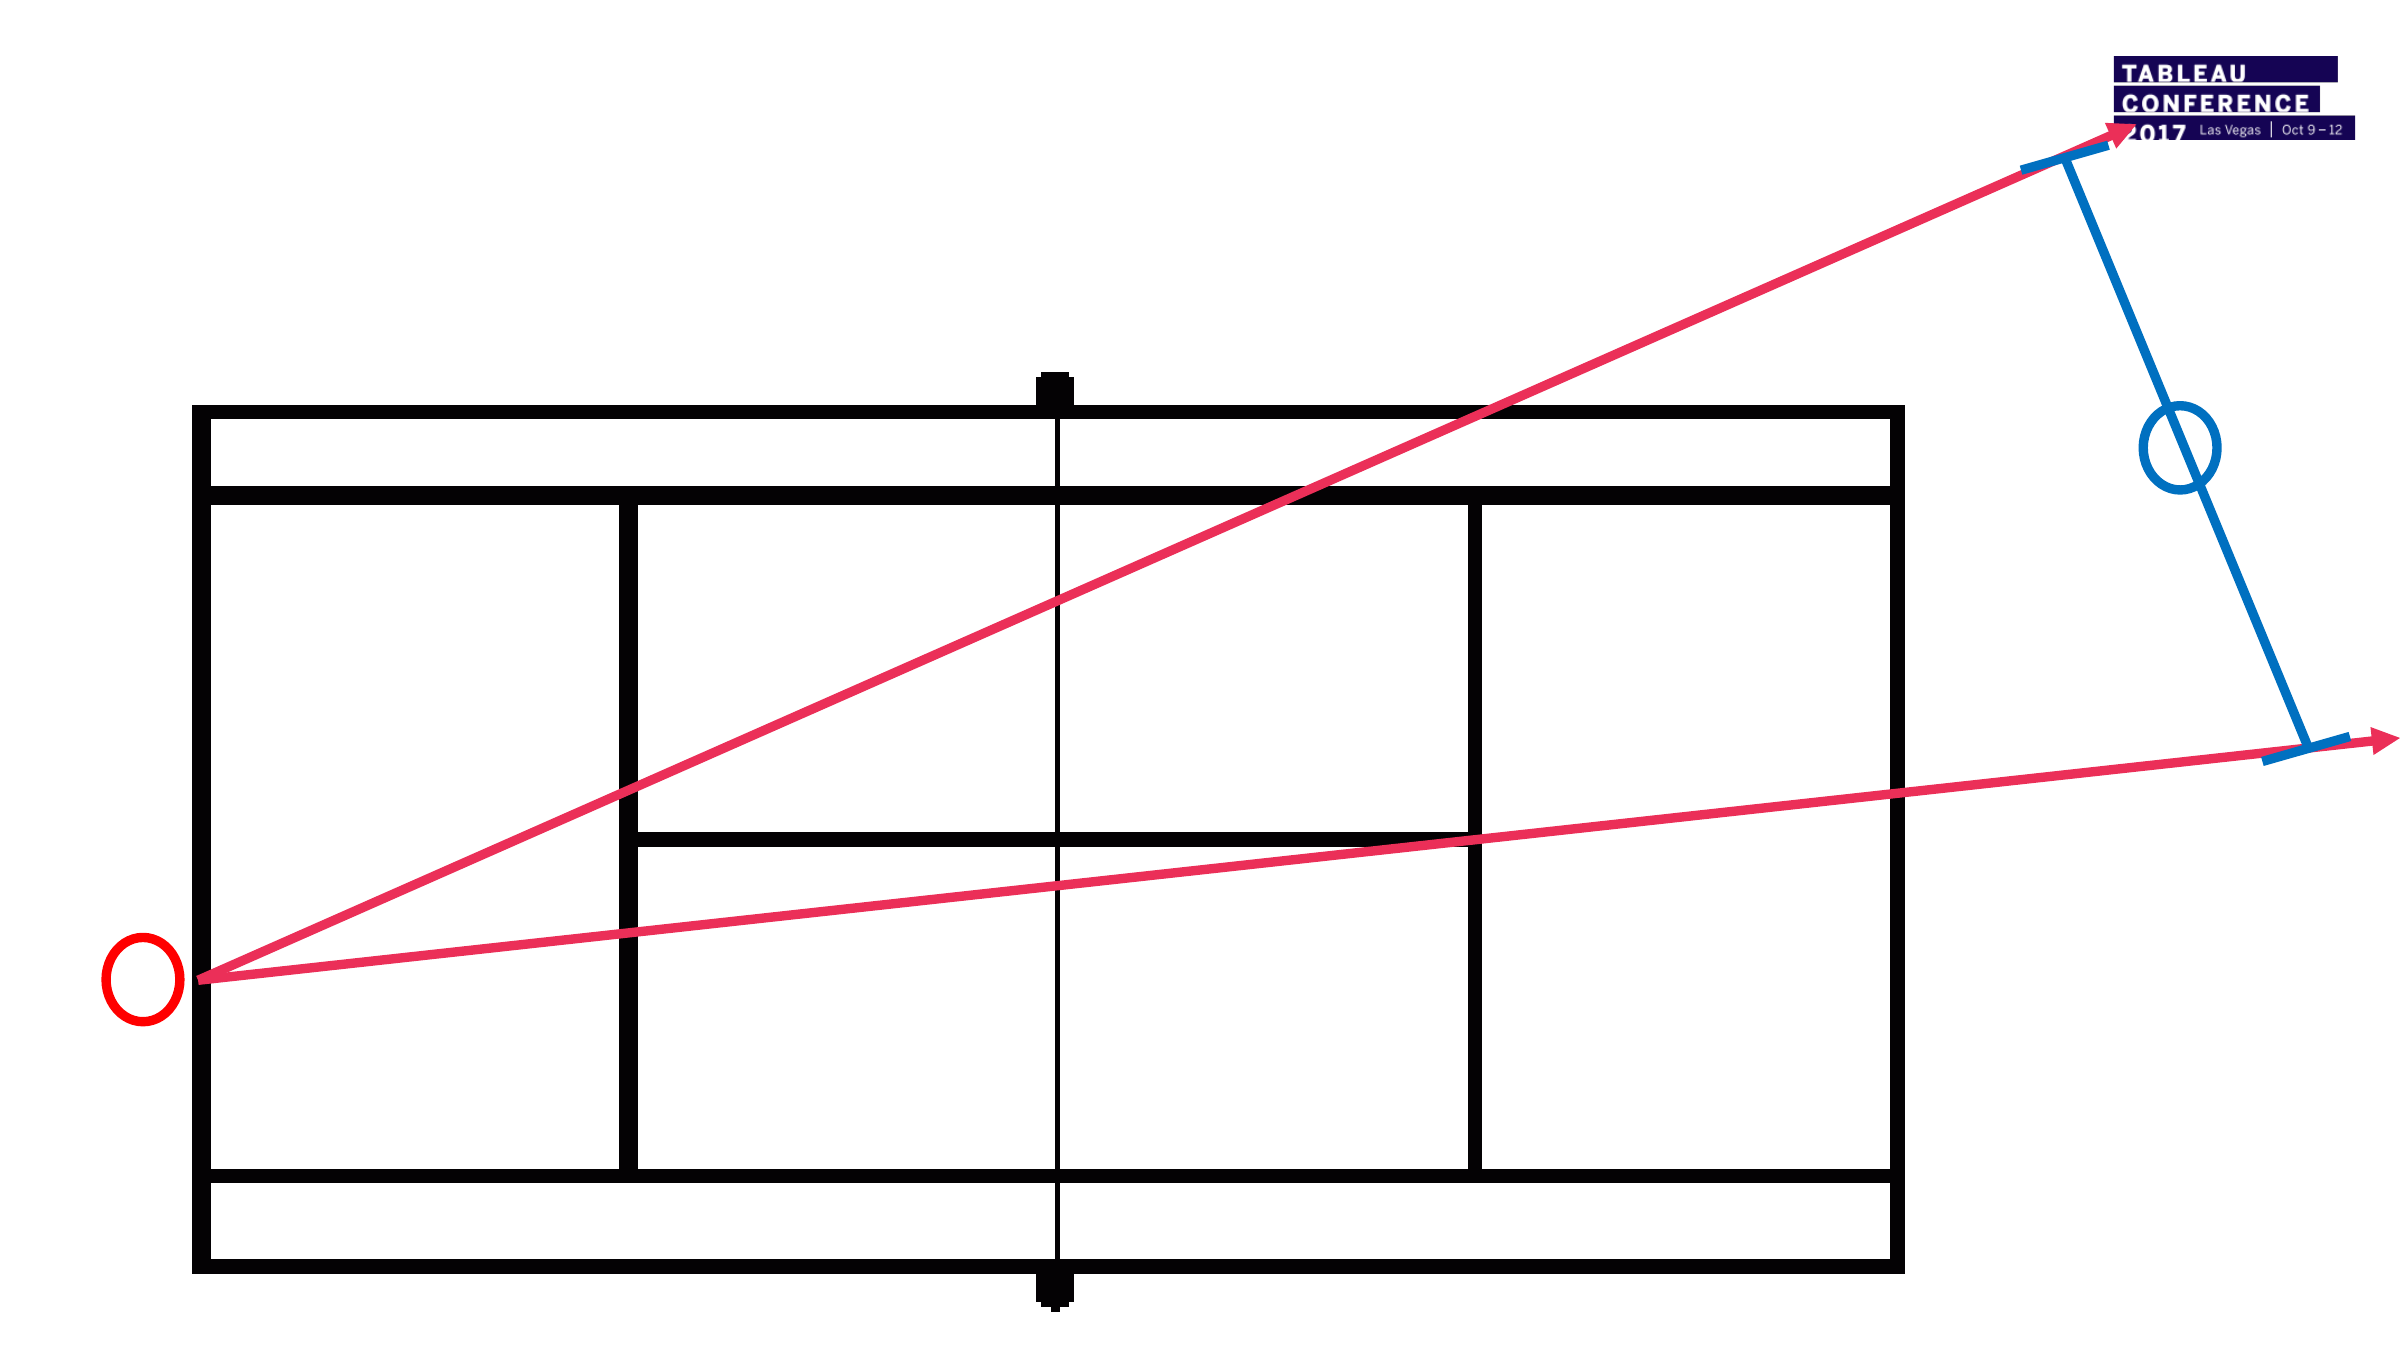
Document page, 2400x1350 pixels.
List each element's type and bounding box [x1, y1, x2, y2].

text_box [2064, 157, 2310, 751]
text_box [197, 737, 2400, 981]
text_box [105, 936, 158, 1023]
text_box [197, 124, 2137, 737]
picture [158, 344, 1943, 1350]
text_box [2262, 736, 2351, 762]
text_box [2020, 144, 2109, 171]
